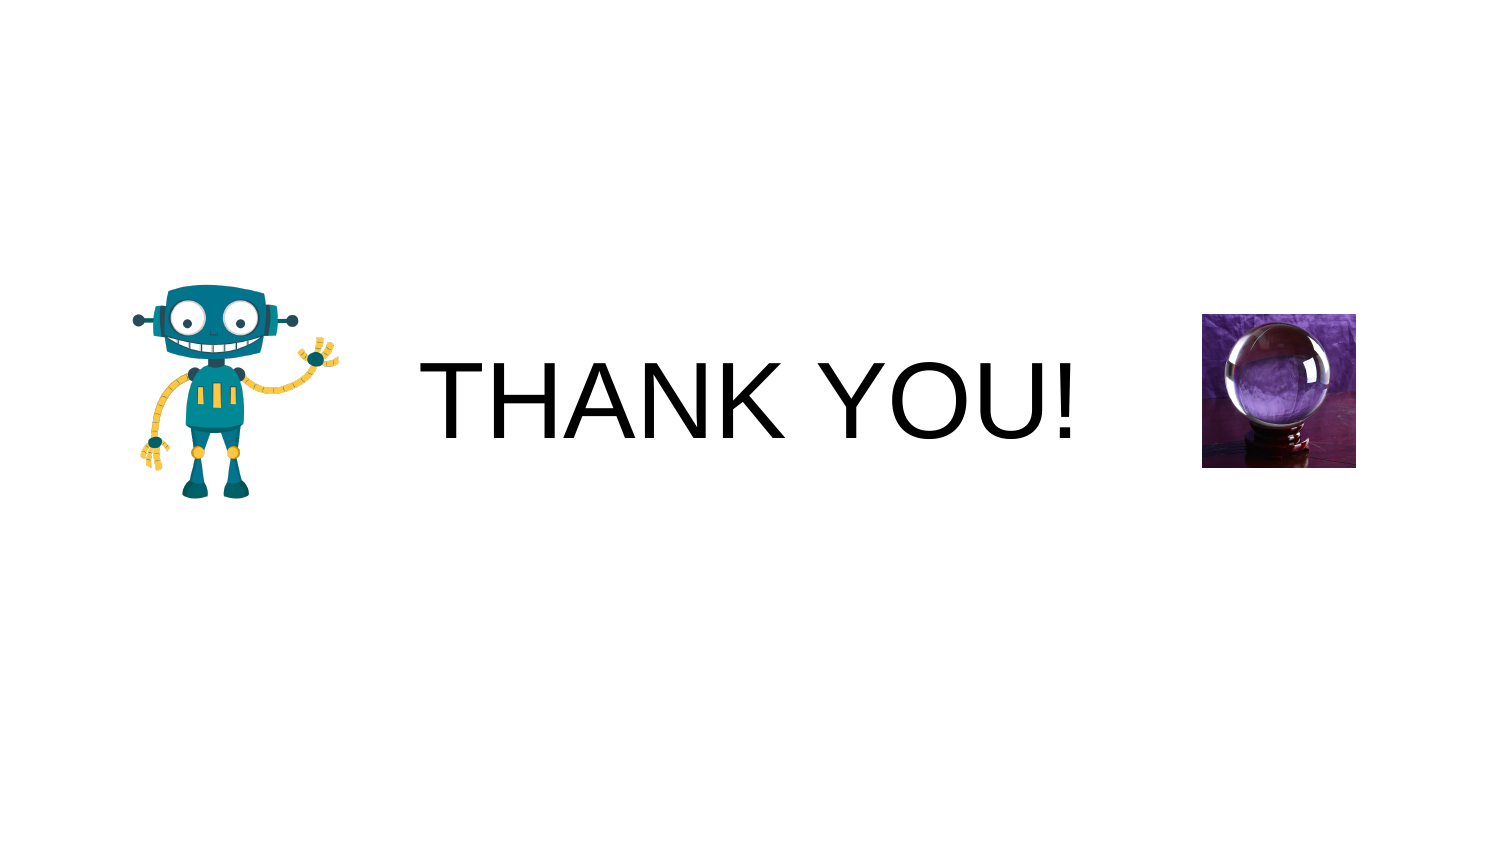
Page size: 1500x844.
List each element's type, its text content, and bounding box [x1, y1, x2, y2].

picture [1201, 314, 1356, 469]
title THANK YOU! [51, 314, 1449, 648]
picture [113, 268, 359, 514]
